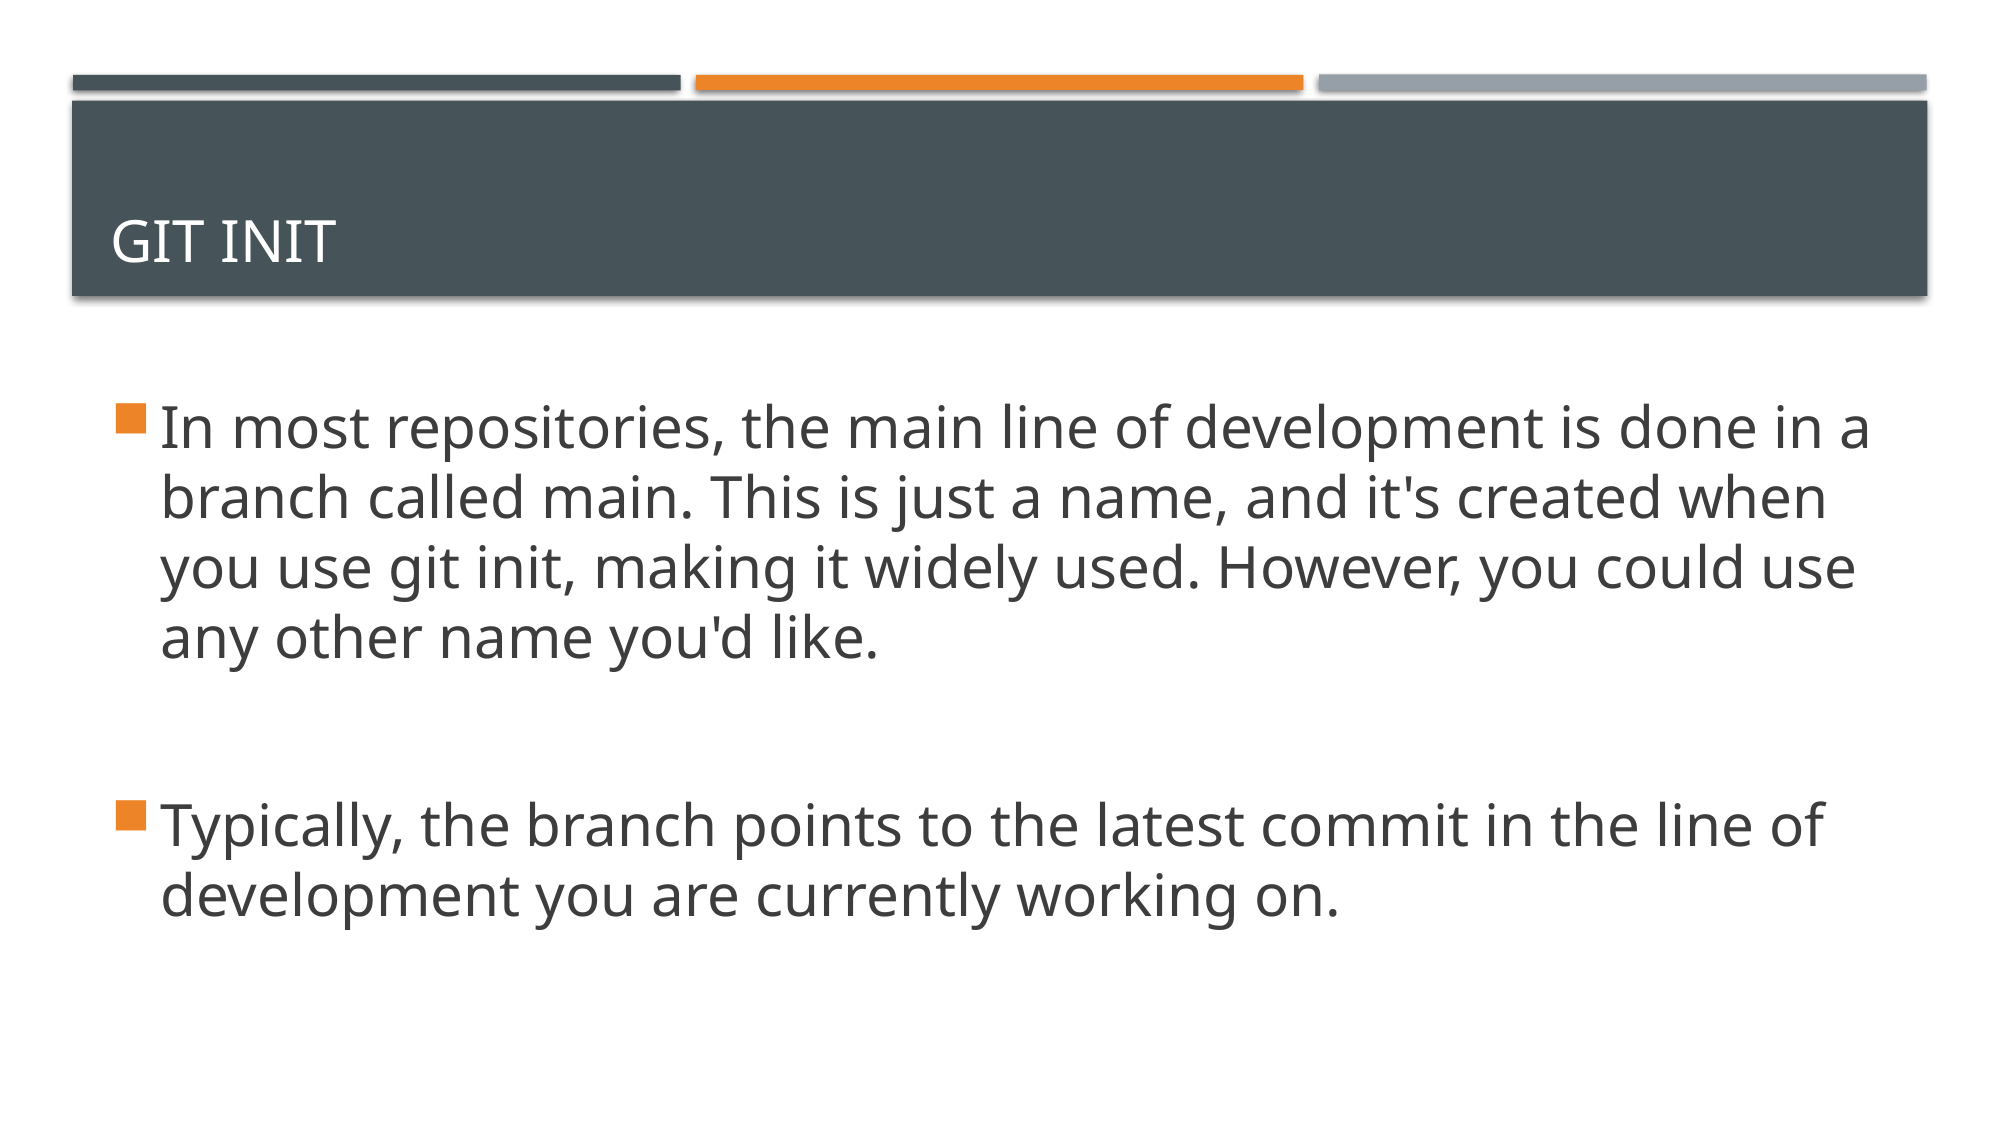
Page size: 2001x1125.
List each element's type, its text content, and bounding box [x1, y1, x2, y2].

list In most repositories, the main line of development is done in a branch called main. This is just a name, and it's created when you use git init, making it widely used. However, you could use any other name you'd like. Typically, the branch points to the latest commit in the line of development you are currently working on. [95, 357, 1905, 962]
title GIT INIT [95, 115, 1905, 282]
